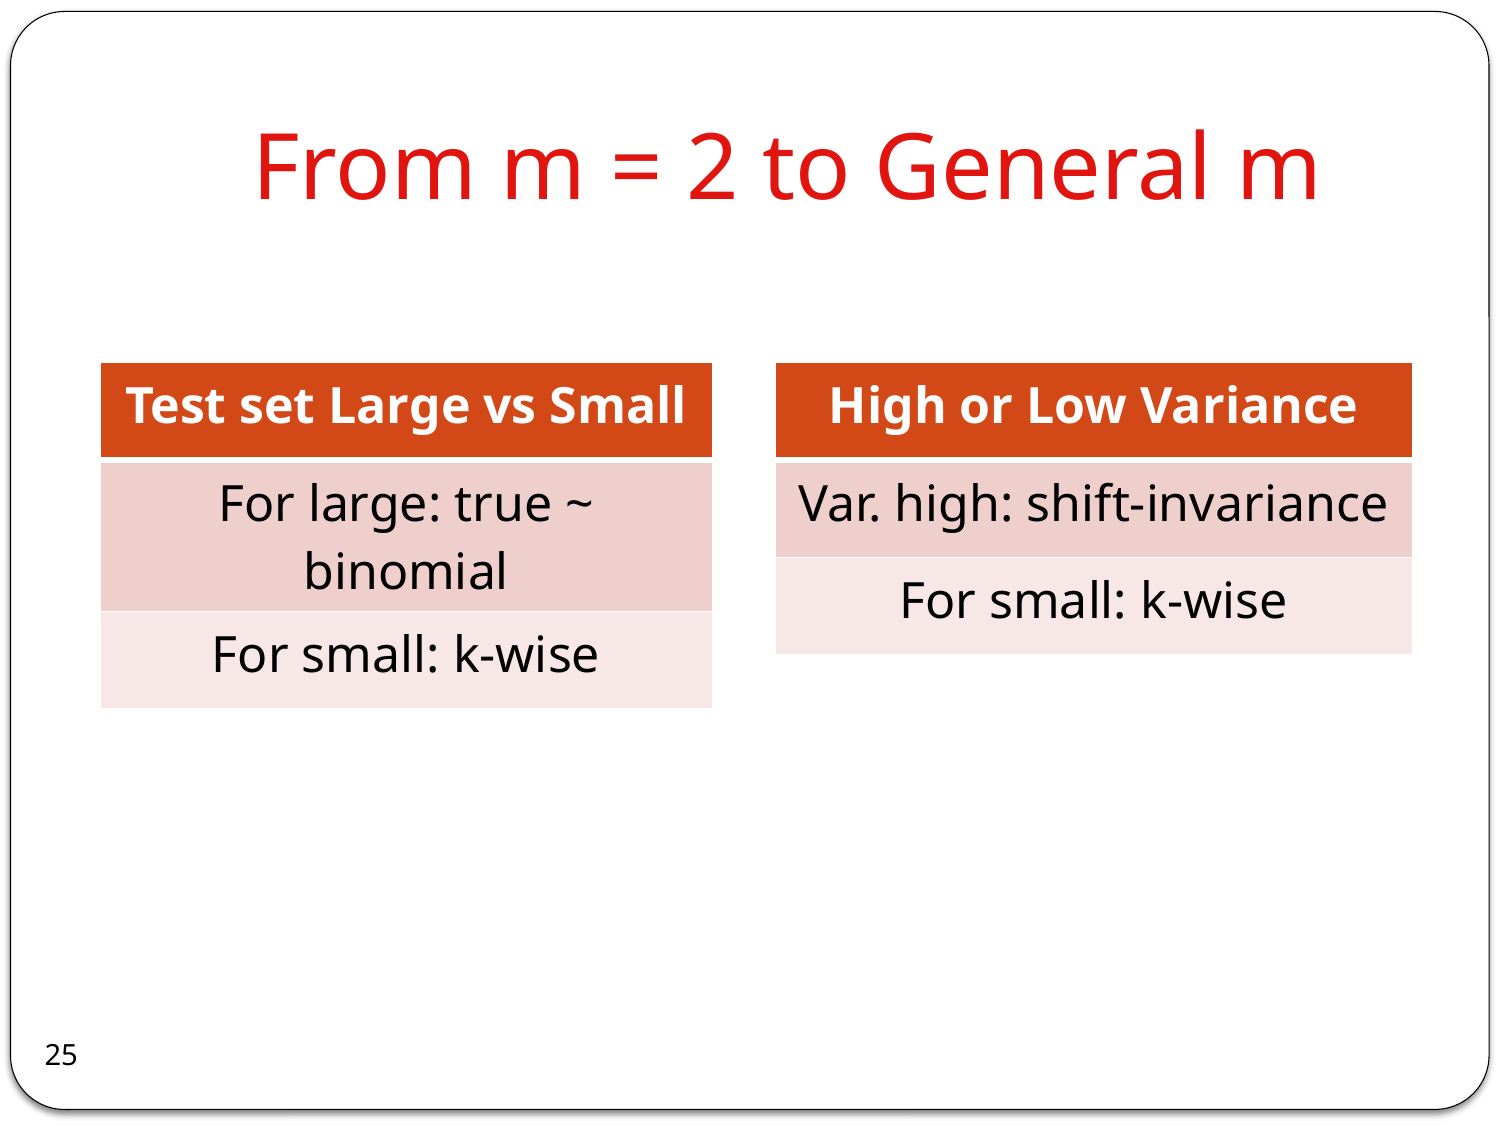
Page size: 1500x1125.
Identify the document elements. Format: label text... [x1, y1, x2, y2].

table_header High or Low Variance [776, 363, 1412, 457]
table_cell Var. high: shift-invariance [776, 463, 1412, 557]
slide_number 25 [23, 1018, 99, 1094]
table_header Test set Large vs Small [101, 363, 712, 457]
title From m = 2 to General m [150, 45, 1425, 233]
table_cell For large: true ~ binomial [101, 463, 712, 611]
table_cell For small: k-wise [101, 612, 712, 708]
table_cell For small: k-wise [776, 558, 1412, 654]
